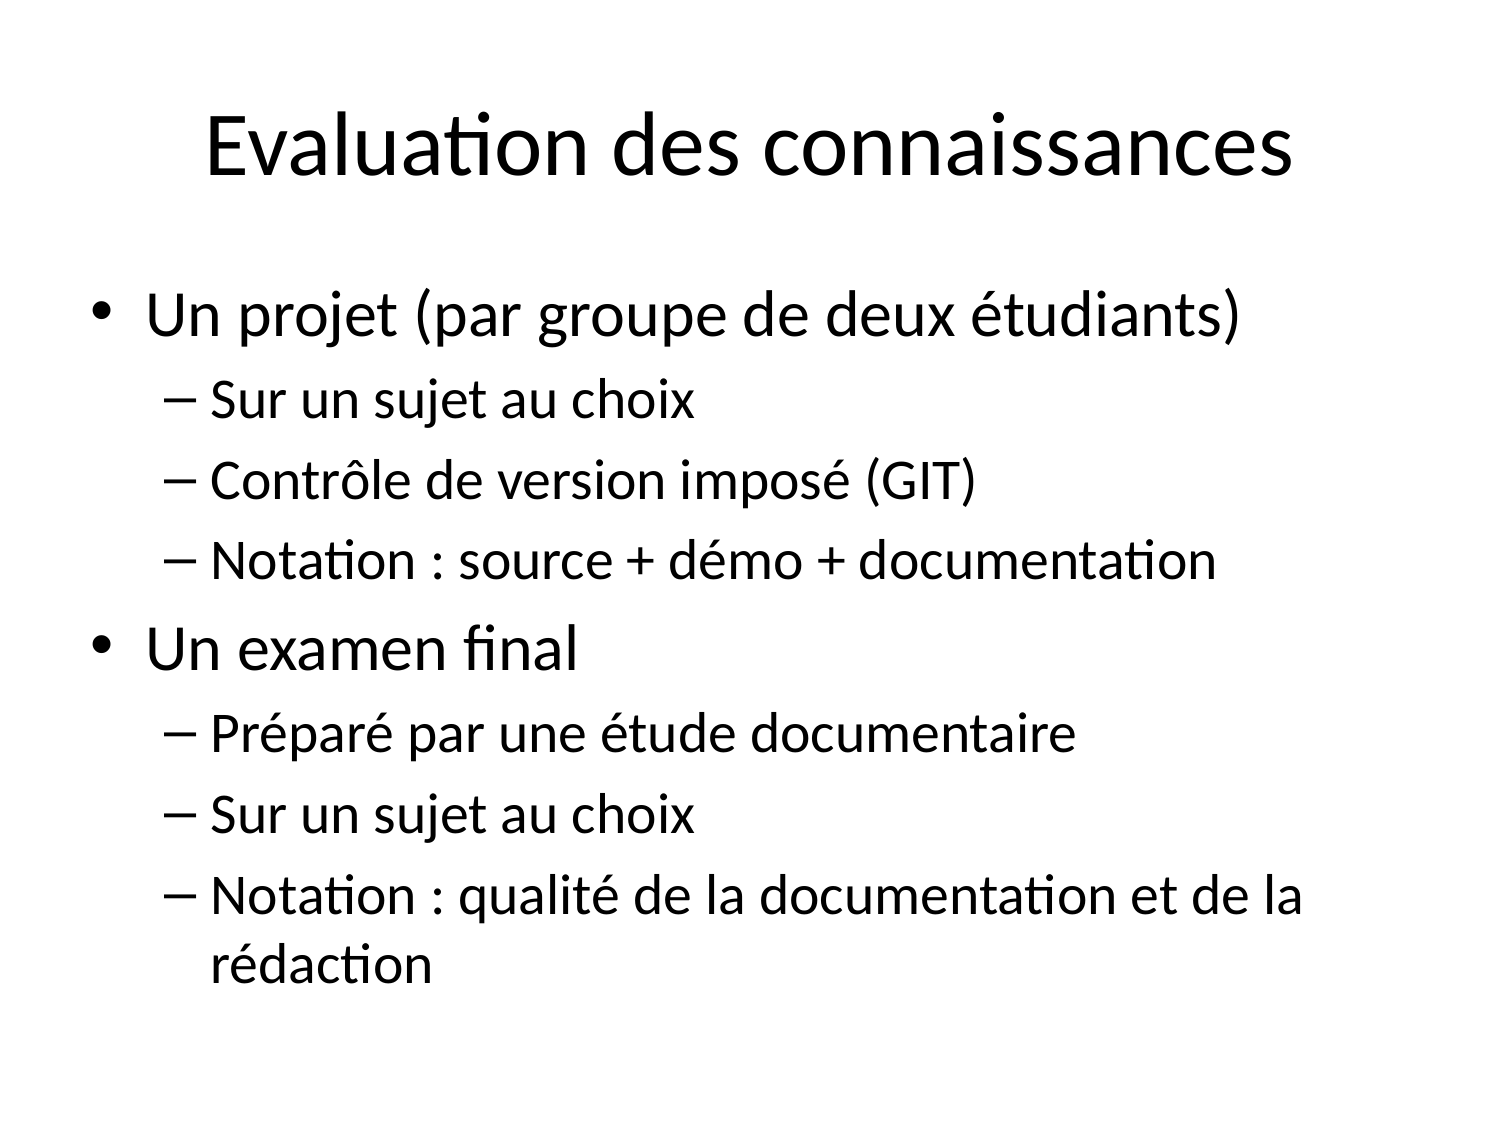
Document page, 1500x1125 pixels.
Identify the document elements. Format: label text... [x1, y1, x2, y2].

list Un projet (par groupe de deux étudiants) Sur un sujet au choix Contrôle de version imposé (GIT) Notation : source + démo + documentation Un examen final Préparé par une étude documentaire Sur un sujet au choix Notation : qualité de la documentation et de la rédaction [75, 262, 1425, 1005]
title Evaluation des connaissances [75, 45, 1425, 233]
